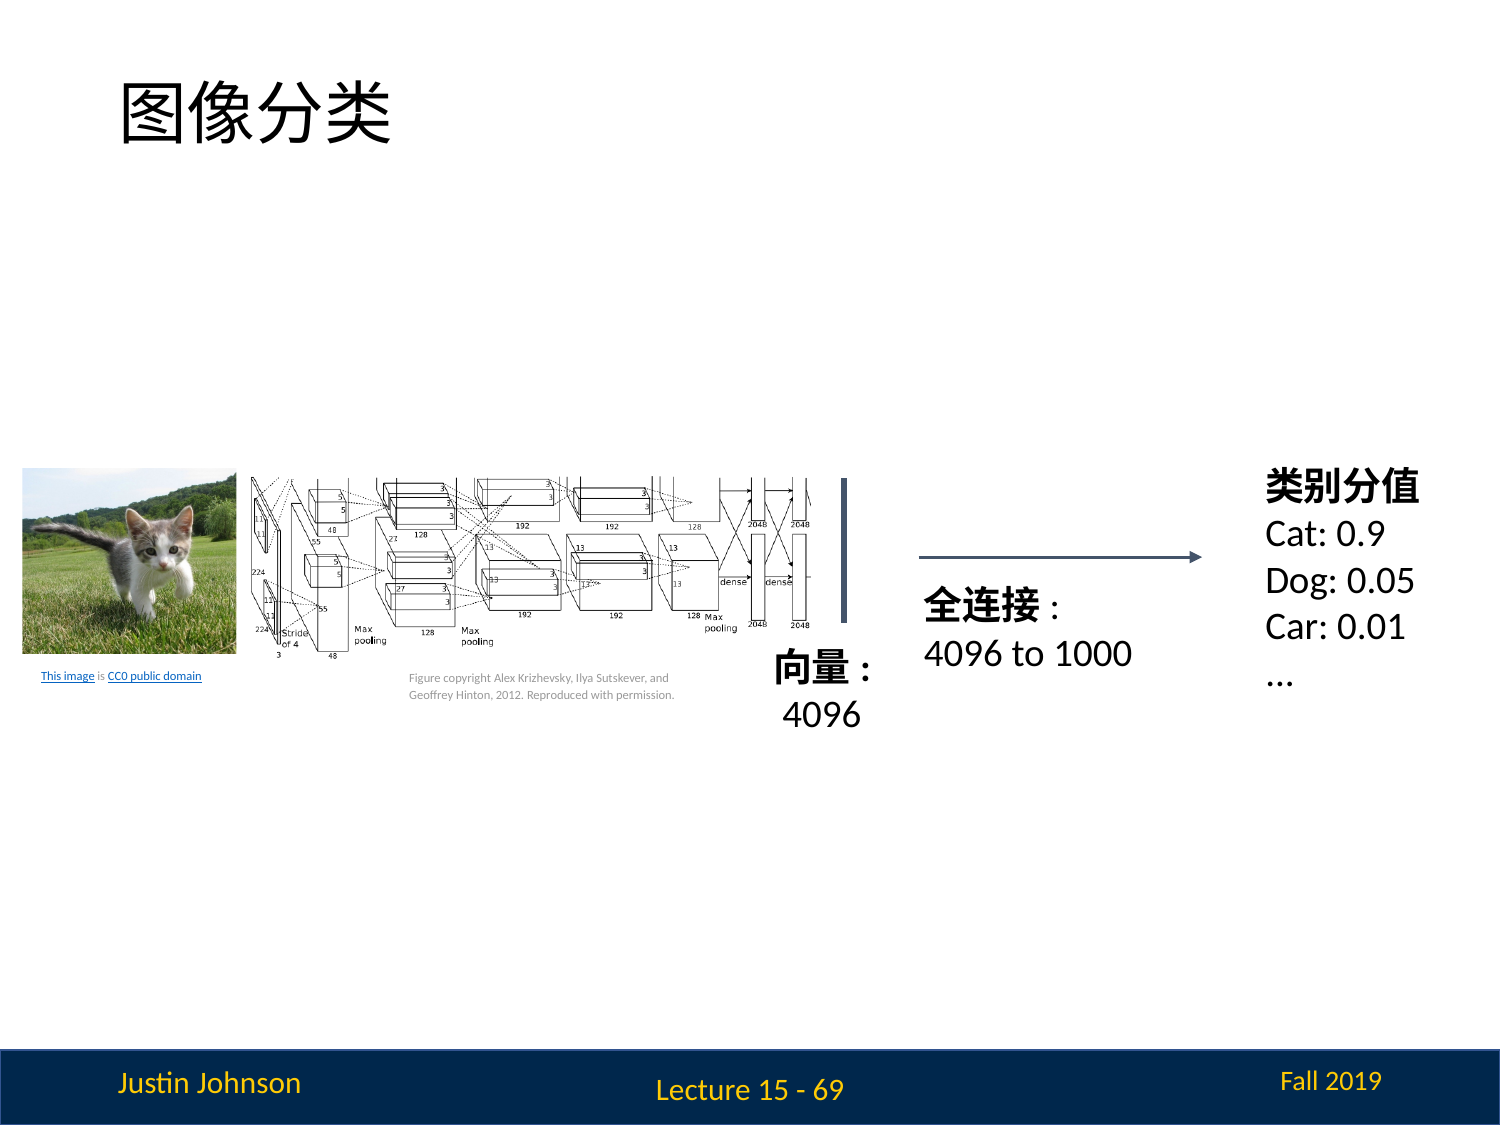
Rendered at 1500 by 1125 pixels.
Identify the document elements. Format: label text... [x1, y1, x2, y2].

slide_number Lecture 15 - [547, 1057, 953, 1118]
picture [22, 467, 237, 654]
text_box This image is CC0 public domain [26, 653, 241, 696]
text_box Figure copyright Alex Krizhevsky, Ilya Sutskever, and Geoffrey Hinton, 2012. Reproduced with permission. [394, 664, 693, 707]
picture [239, 457, 811, 664]
title 图像分类 [103, 59, 1397, 173]
text_box 全连接: 4096 to 1000 [909, 565, 1212, 696]
text_box 类别分值Cat: 0.9 Dog: 0.05 Car: 0.01 ... [1250, 446, 1484, 707]
text_box 向量: 4096 [704, 627, 940, 722]
